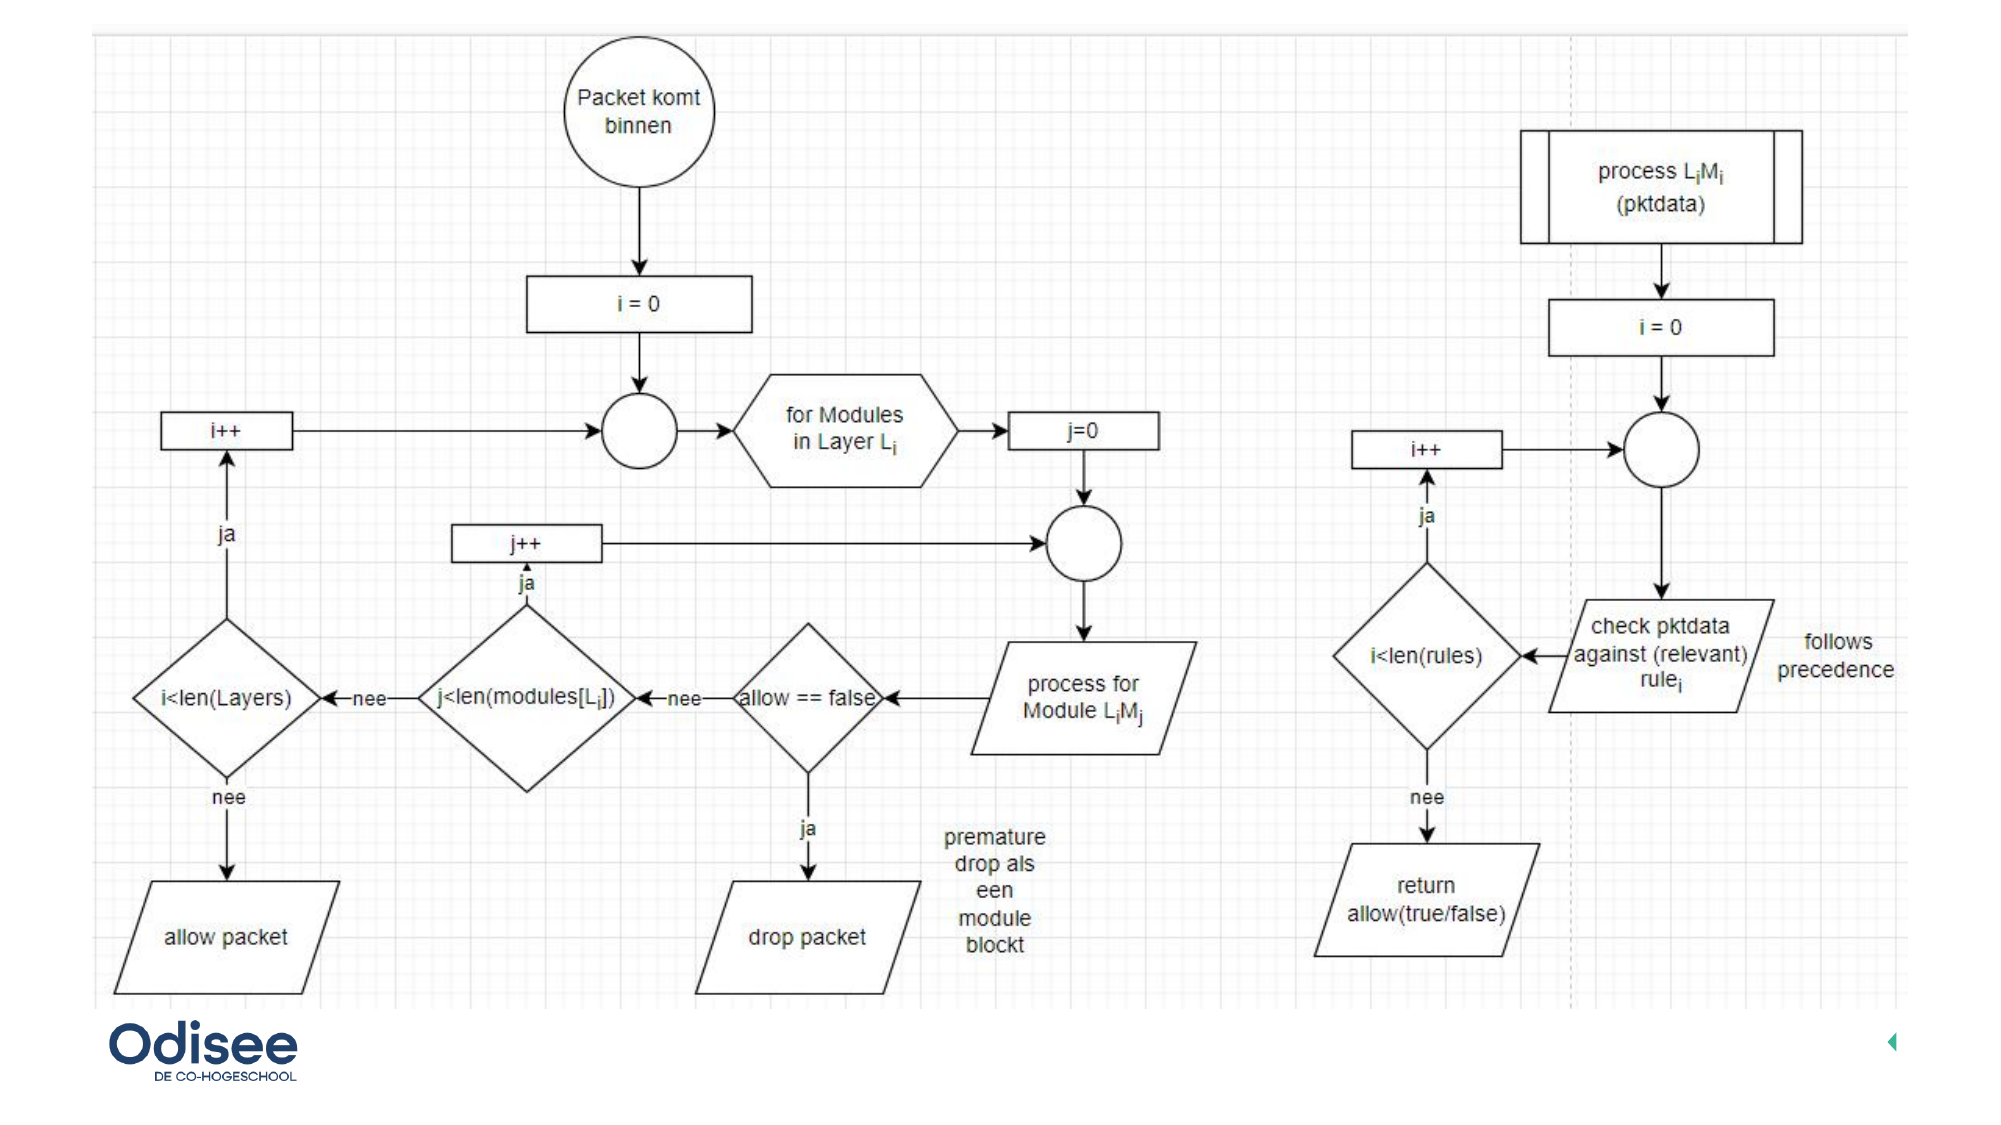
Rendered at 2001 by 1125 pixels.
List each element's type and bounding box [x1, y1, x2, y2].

picture [92, 24, 1908, 1009]
picture [108, 1020, 298, 1081]
